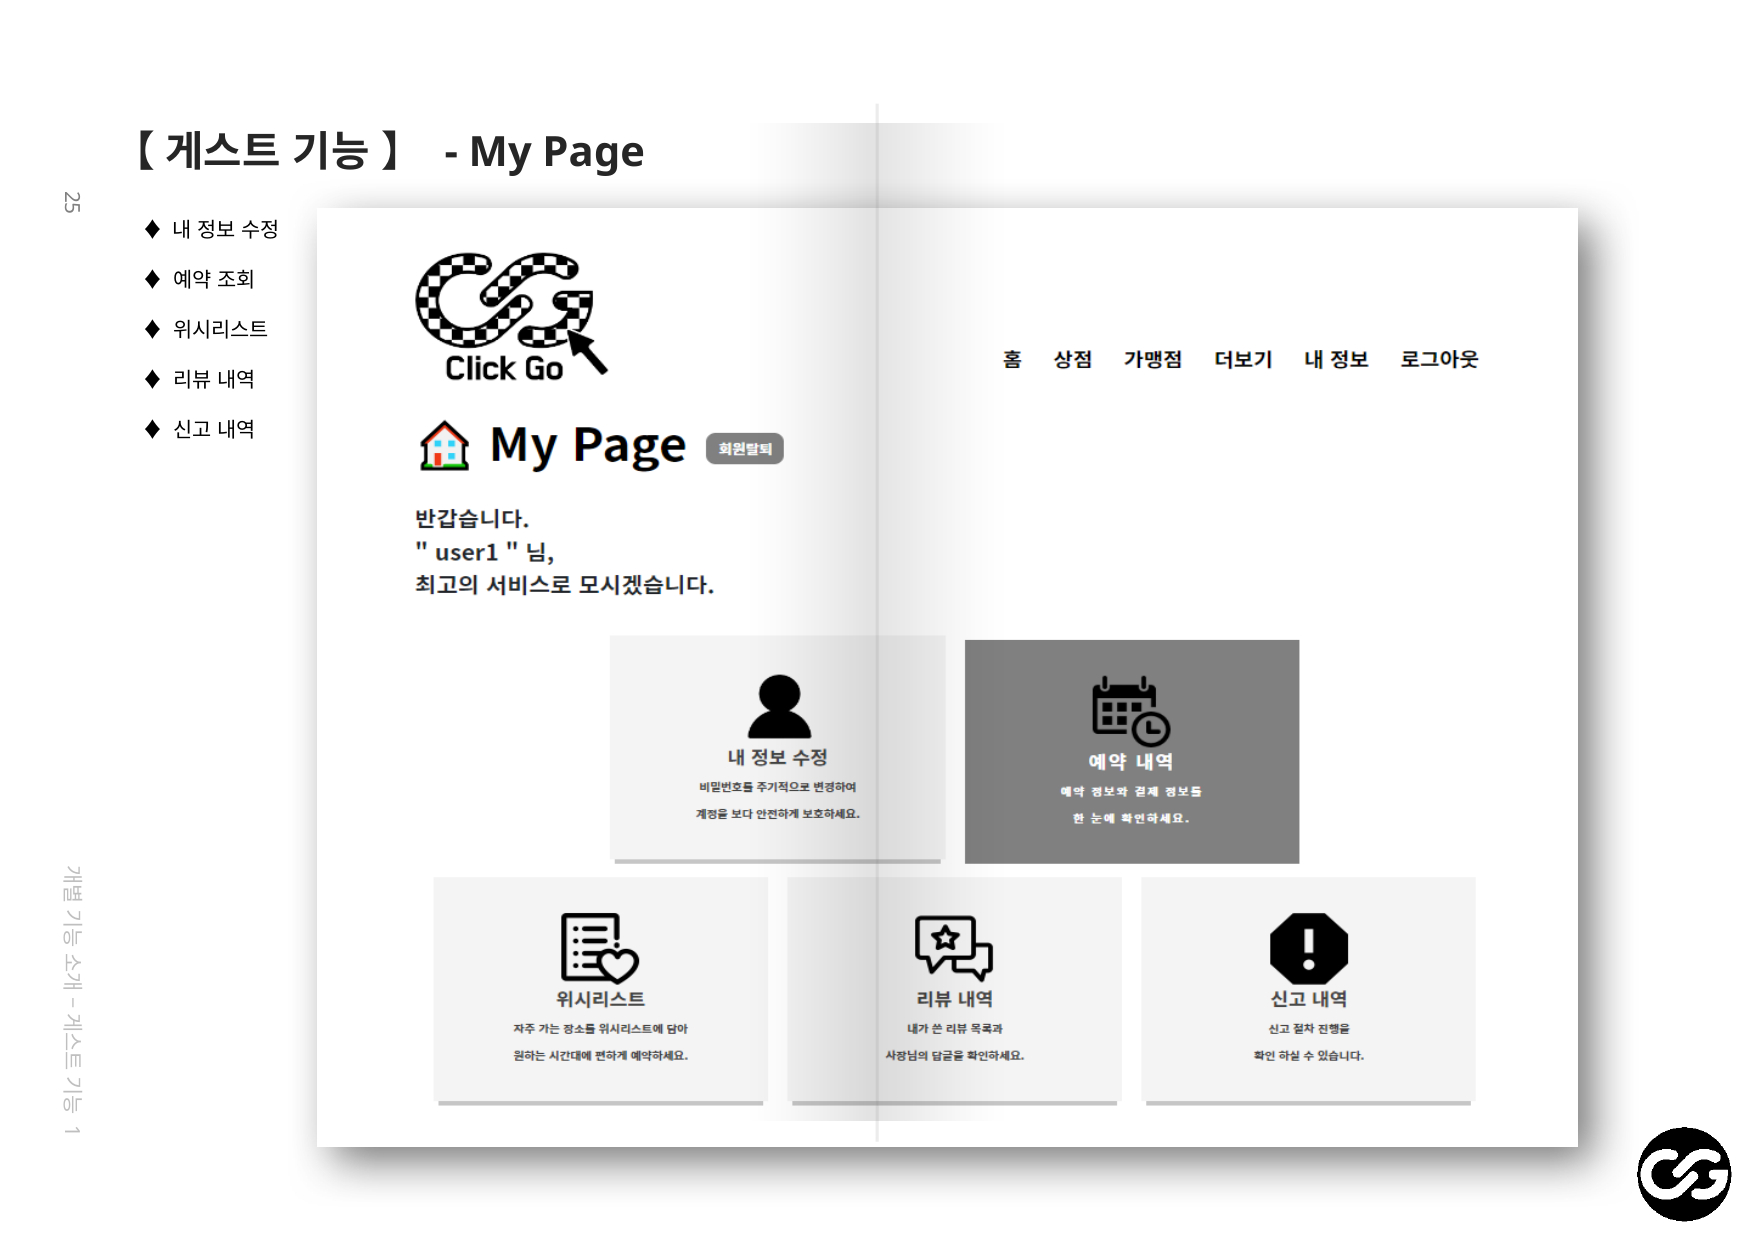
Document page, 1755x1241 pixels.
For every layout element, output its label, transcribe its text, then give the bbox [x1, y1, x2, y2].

text_box 25 [53, 176, 94, 230]
text_box ♦ 내 정보 수정 ♦ 예약 조회 ♦ 위시리스트 ♦ 리뷰 내역 ♦ 신고 내역 [127, 208, 316, 449]
text_box 【 게스트 기능 】 - My Page [99, 117, 738, 183]
text_box 개별 기능 소개 – 게스트 기능 1 [53, 850, 94, 1153]
picture [1635, 1126, 1732, 1223]
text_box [743, 102, 1012, 1142]
picture [317, 208, 1578, 1148]
